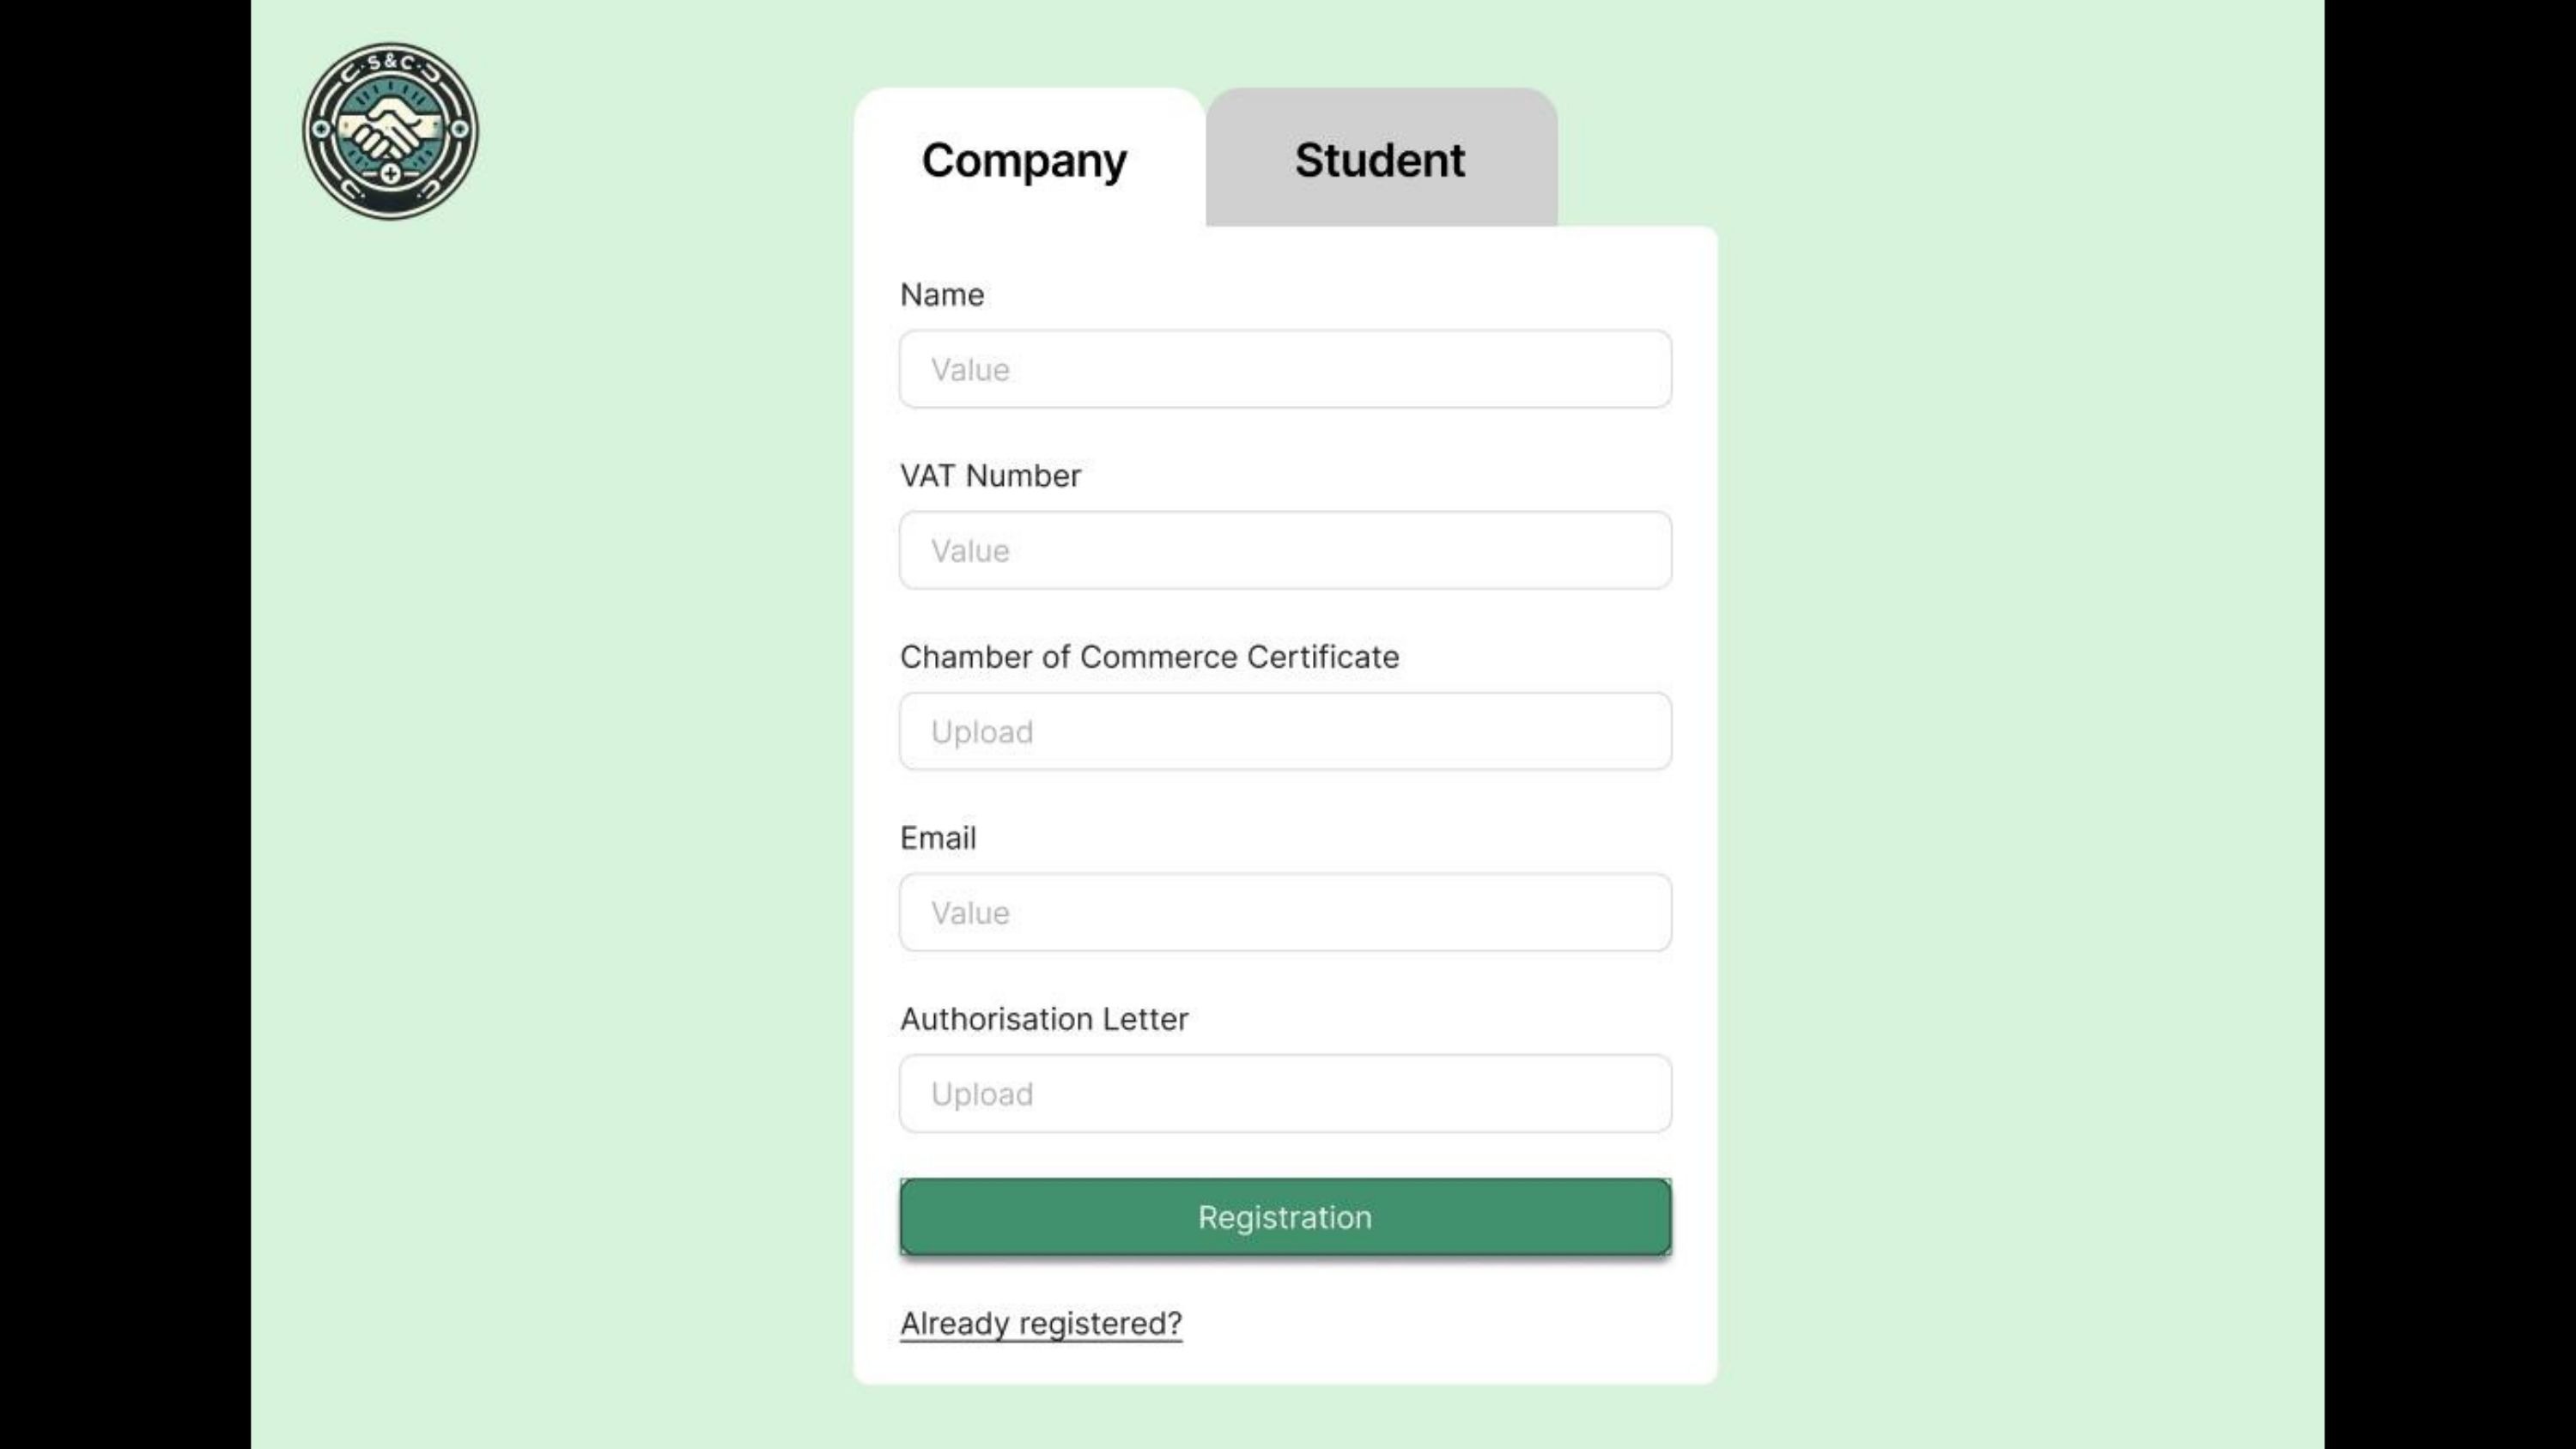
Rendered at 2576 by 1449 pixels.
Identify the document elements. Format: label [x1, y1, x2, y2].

text_box [251, 0, 2325, 1449]
